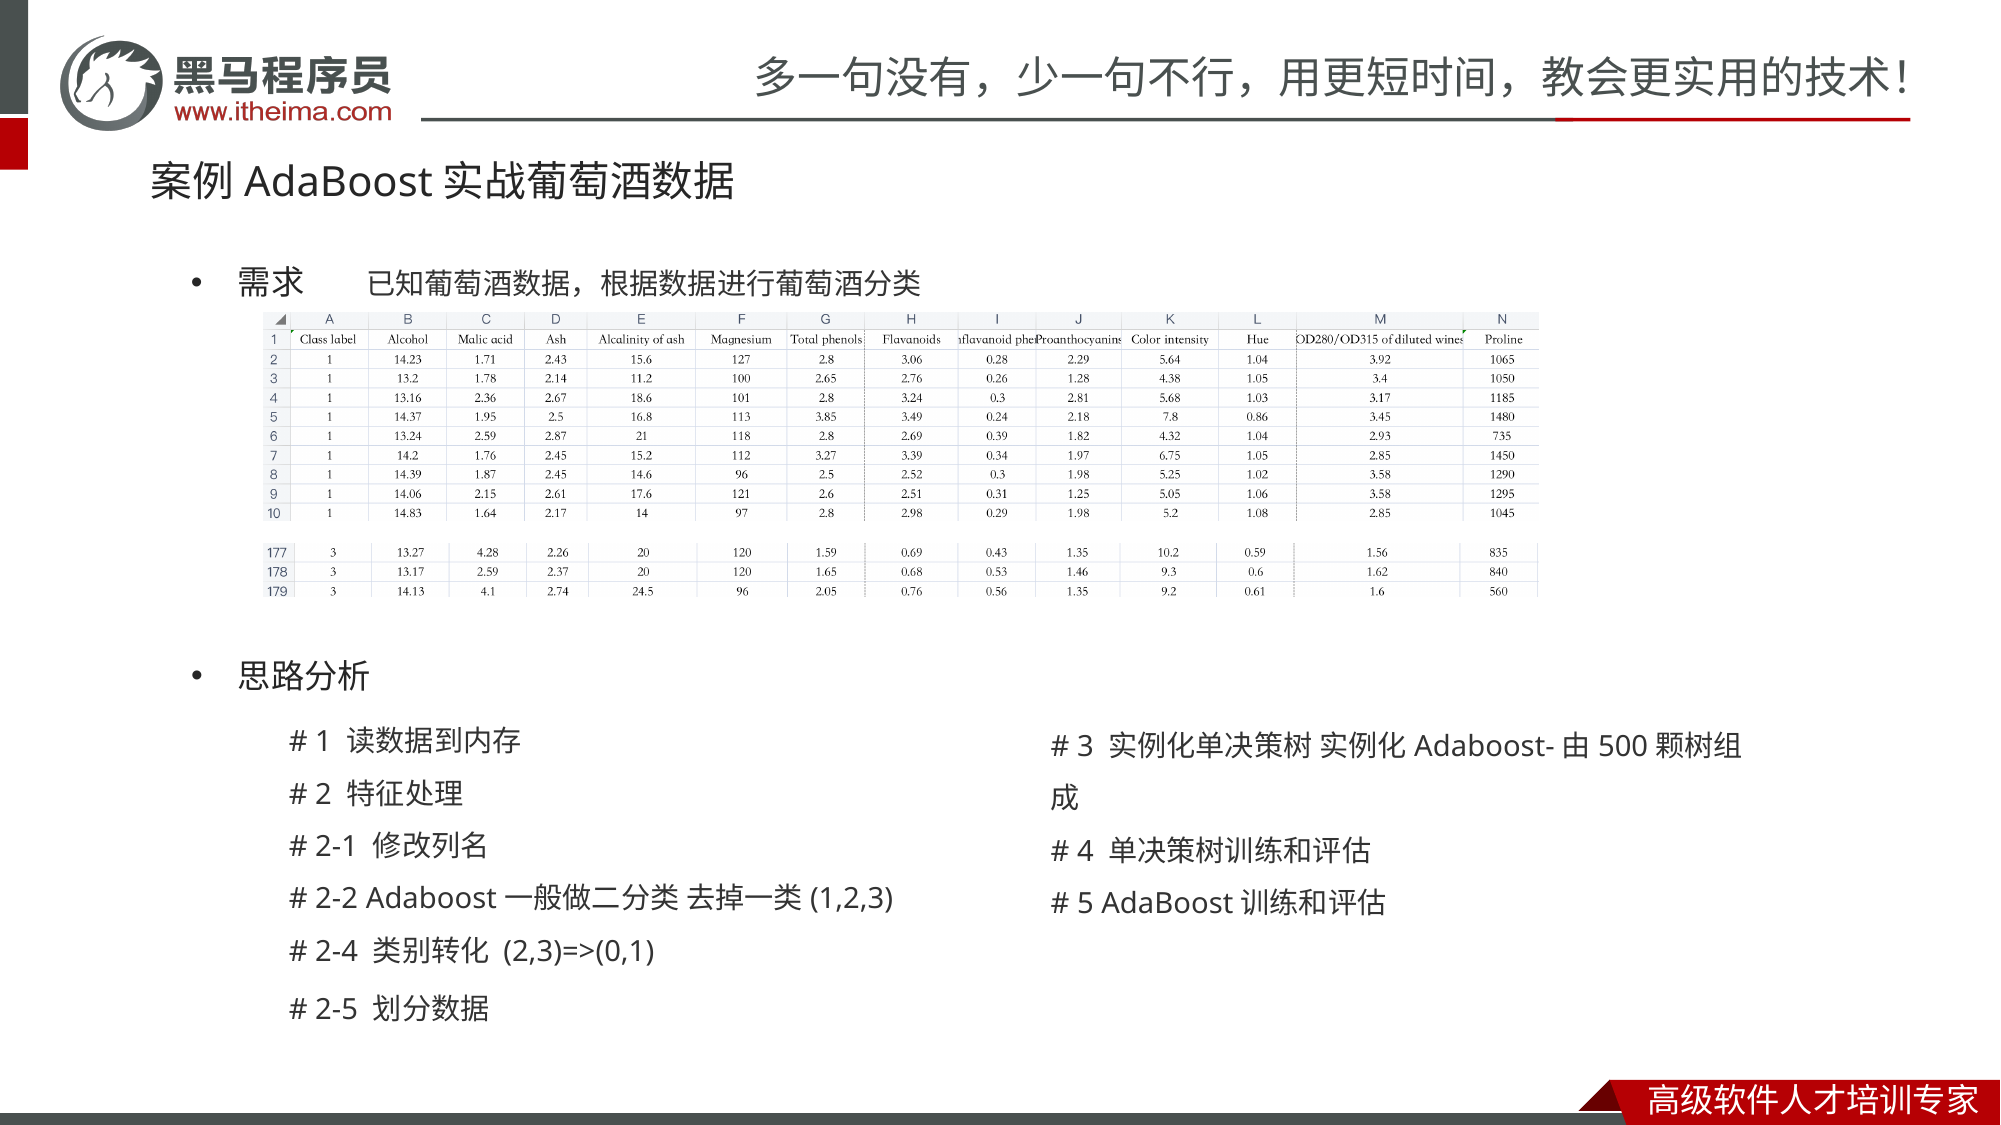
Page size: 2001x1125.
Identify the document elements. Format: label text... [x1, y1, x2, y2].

text_box # 1 读数据到内存 # 2 特征处理 # 2-1 修改列名 # 2-2 Adaboost一般做二分类 去掉一类(1,2,3) # 2-4 类别转化 (2,3)=>(0,1) # 2-5 划分数据 [274, 697, 995, 1080]
text_box 已知葡萄酒数据，根据数据进行葡萄酒分类 [351, 240, 1220, 310]
picture [14, 0, 453, 179]
text_box 思路分析 [176, 627, 644, 713]
text_box # 3 实例化单决策树 实例化Adaboost-由500颗树组成 # 4 单决策树训练和评估 # 5 AdaBoost训练和评估 [1035, 702, 1769, 1007]
title 案例AdaBoost实战葡萄酒数据 [116, 137, 1177, 223]
text_box 需求 [176, 234, 1692, 320]
picture [263, 312, 1539, 521]
picture [263, 543, 1539, 598]
